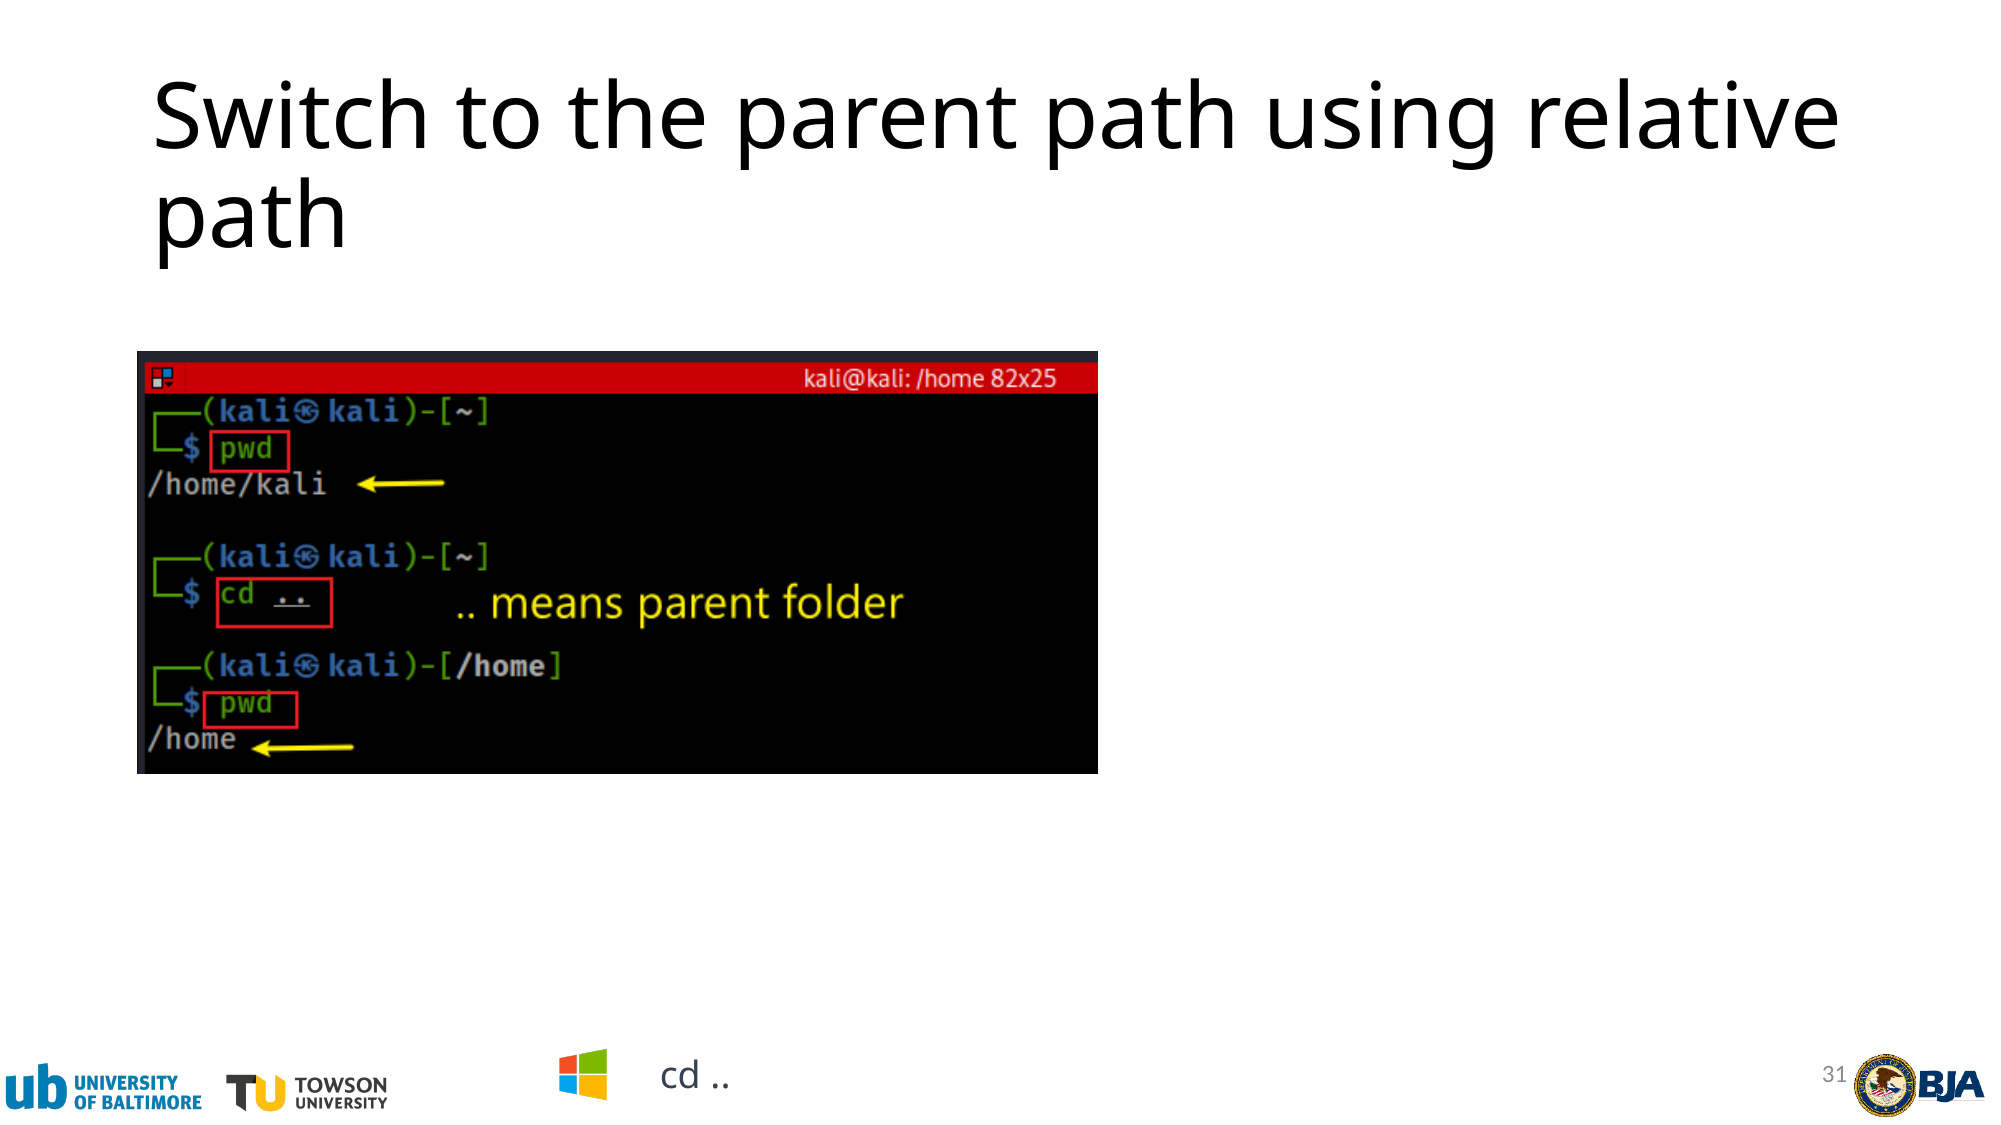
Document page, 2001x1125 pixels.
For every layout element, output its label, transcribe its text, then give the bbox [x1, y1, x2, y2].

slide_number 31 [1412, 1042, 1863, 1103]
picture [0, 1031, 407, 1125]
picture [547, 1039, 619, 1110]
picture [1854, 1054, 1986, 1117]
text_box cd .. [644, 1044, 807, 1104]
picture [137, 351, 1098, 774]
title Switch to the parent path using relative path [137, 59, 1863, 278]
